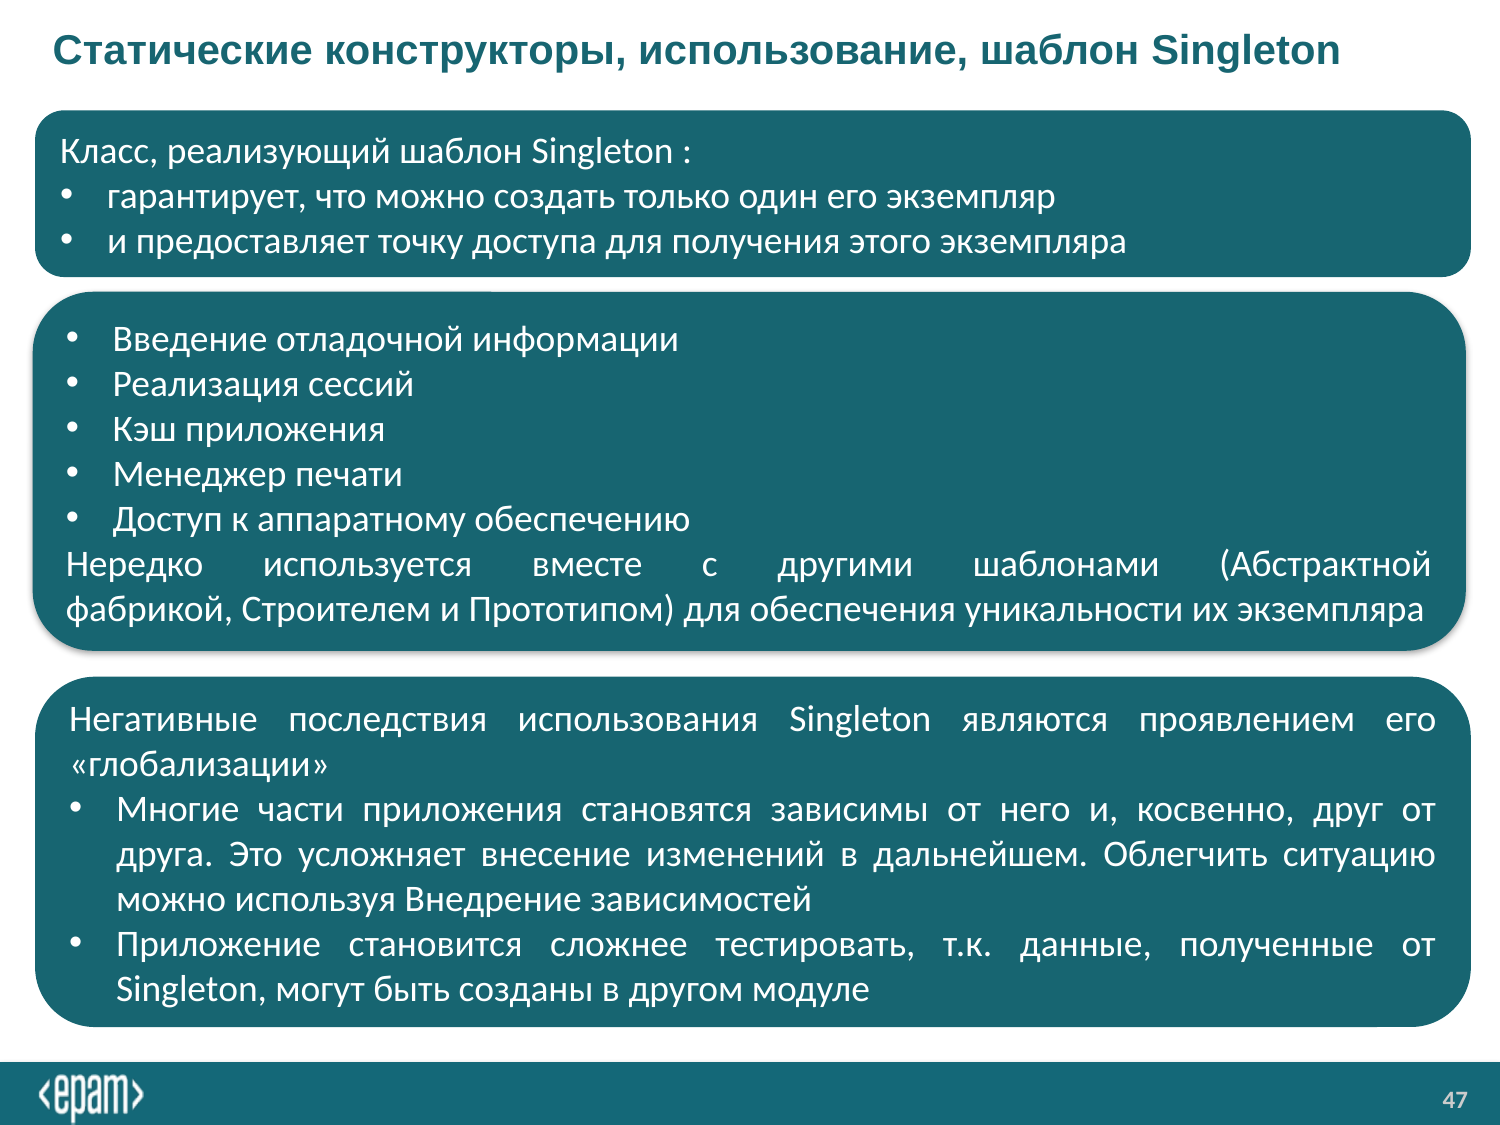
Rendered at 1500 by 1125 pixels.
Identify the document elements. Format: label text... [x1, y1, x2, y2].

picture [38, 1074, 144, 1125]
text_box Негативные последствия использования Singleton являются проявлением его «глобализации» Многие части приложения становятся зависимы от него и, косвенно, друг от друга. Это усложняет внесение изменений в дальнейшем. Облегчить ситуацию можно используя Внедрение зависимостей Приложение становится сложнее тестировать, т.к. данные, полученные от Singleton, могут быть созданы в другом модуле [35, 676, 1471, 1028]
title Статические конструкторы, использование, шаблон Singleton [0, 0, 1500, 95]
text_box Введение отладочной информации Реализация сессий Кэш приложения Менеджер печати Доступ к аппаратному обеспечению Нередко используется вместе с другими шаблонами (Абстрактной фабрикой, Строителем и Прототипом) для обеспечения уникальности их экземпляра [32, 291, 1466, 651]
text_box Класс, реализующий шаблон Singleton : гарантирует, что можно создать только один его экземпляр и предоставляет точку доступа для получения этого экземпляра [35, 110, 1471, 278]
